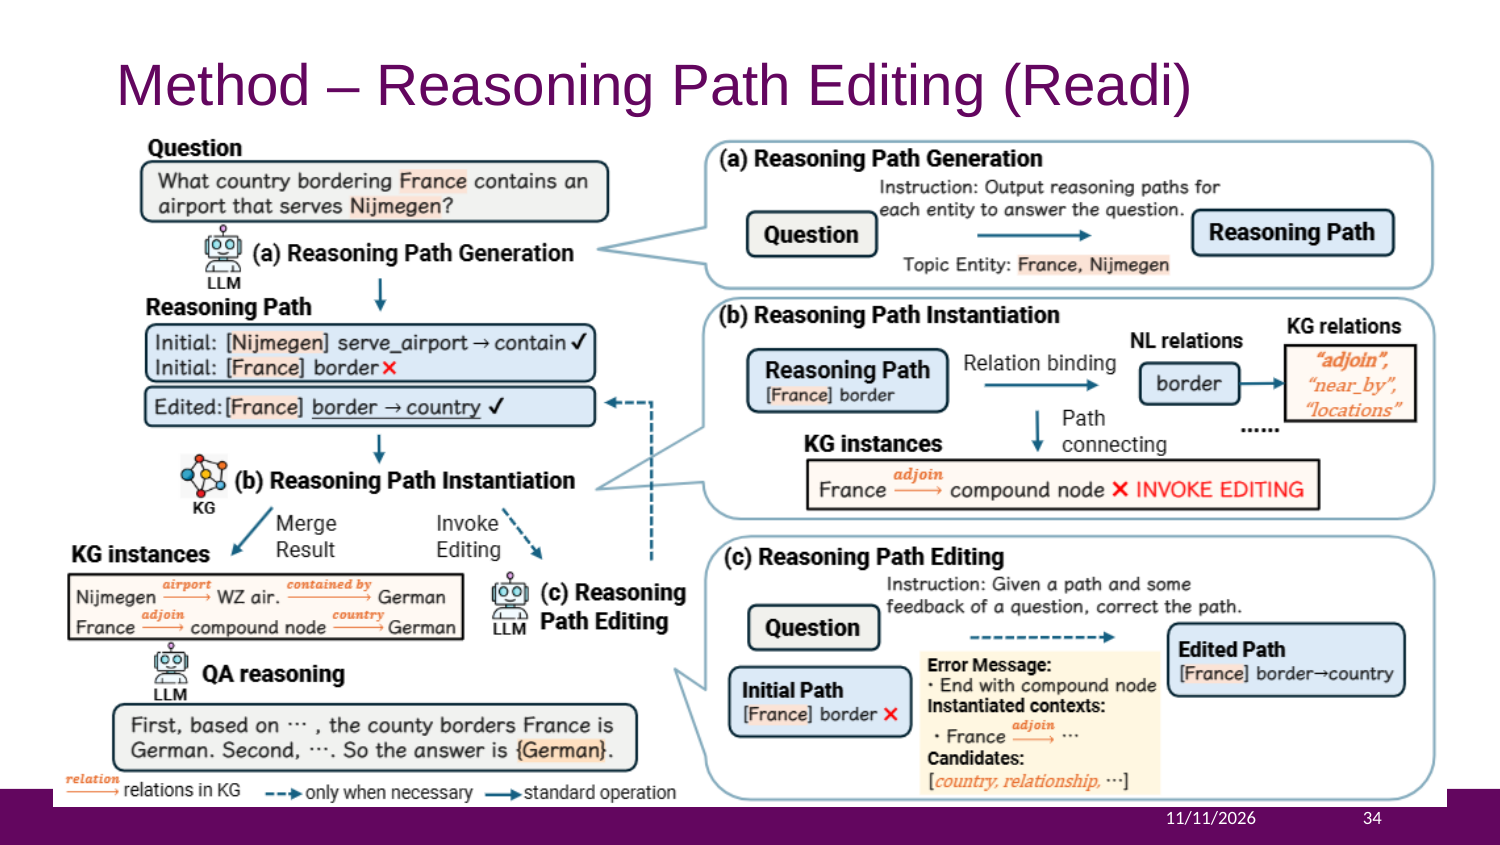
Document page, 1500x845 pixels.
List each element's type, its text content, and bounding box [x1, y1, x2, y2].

slide_number 34 [1313, 807, 1397, 840]
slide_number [1107, 807, 1313, 840]
title Method – Reasoning Path Editing (Readi) [101, 46, 1472, 127]
picture [53, 126, 1447, 807]
